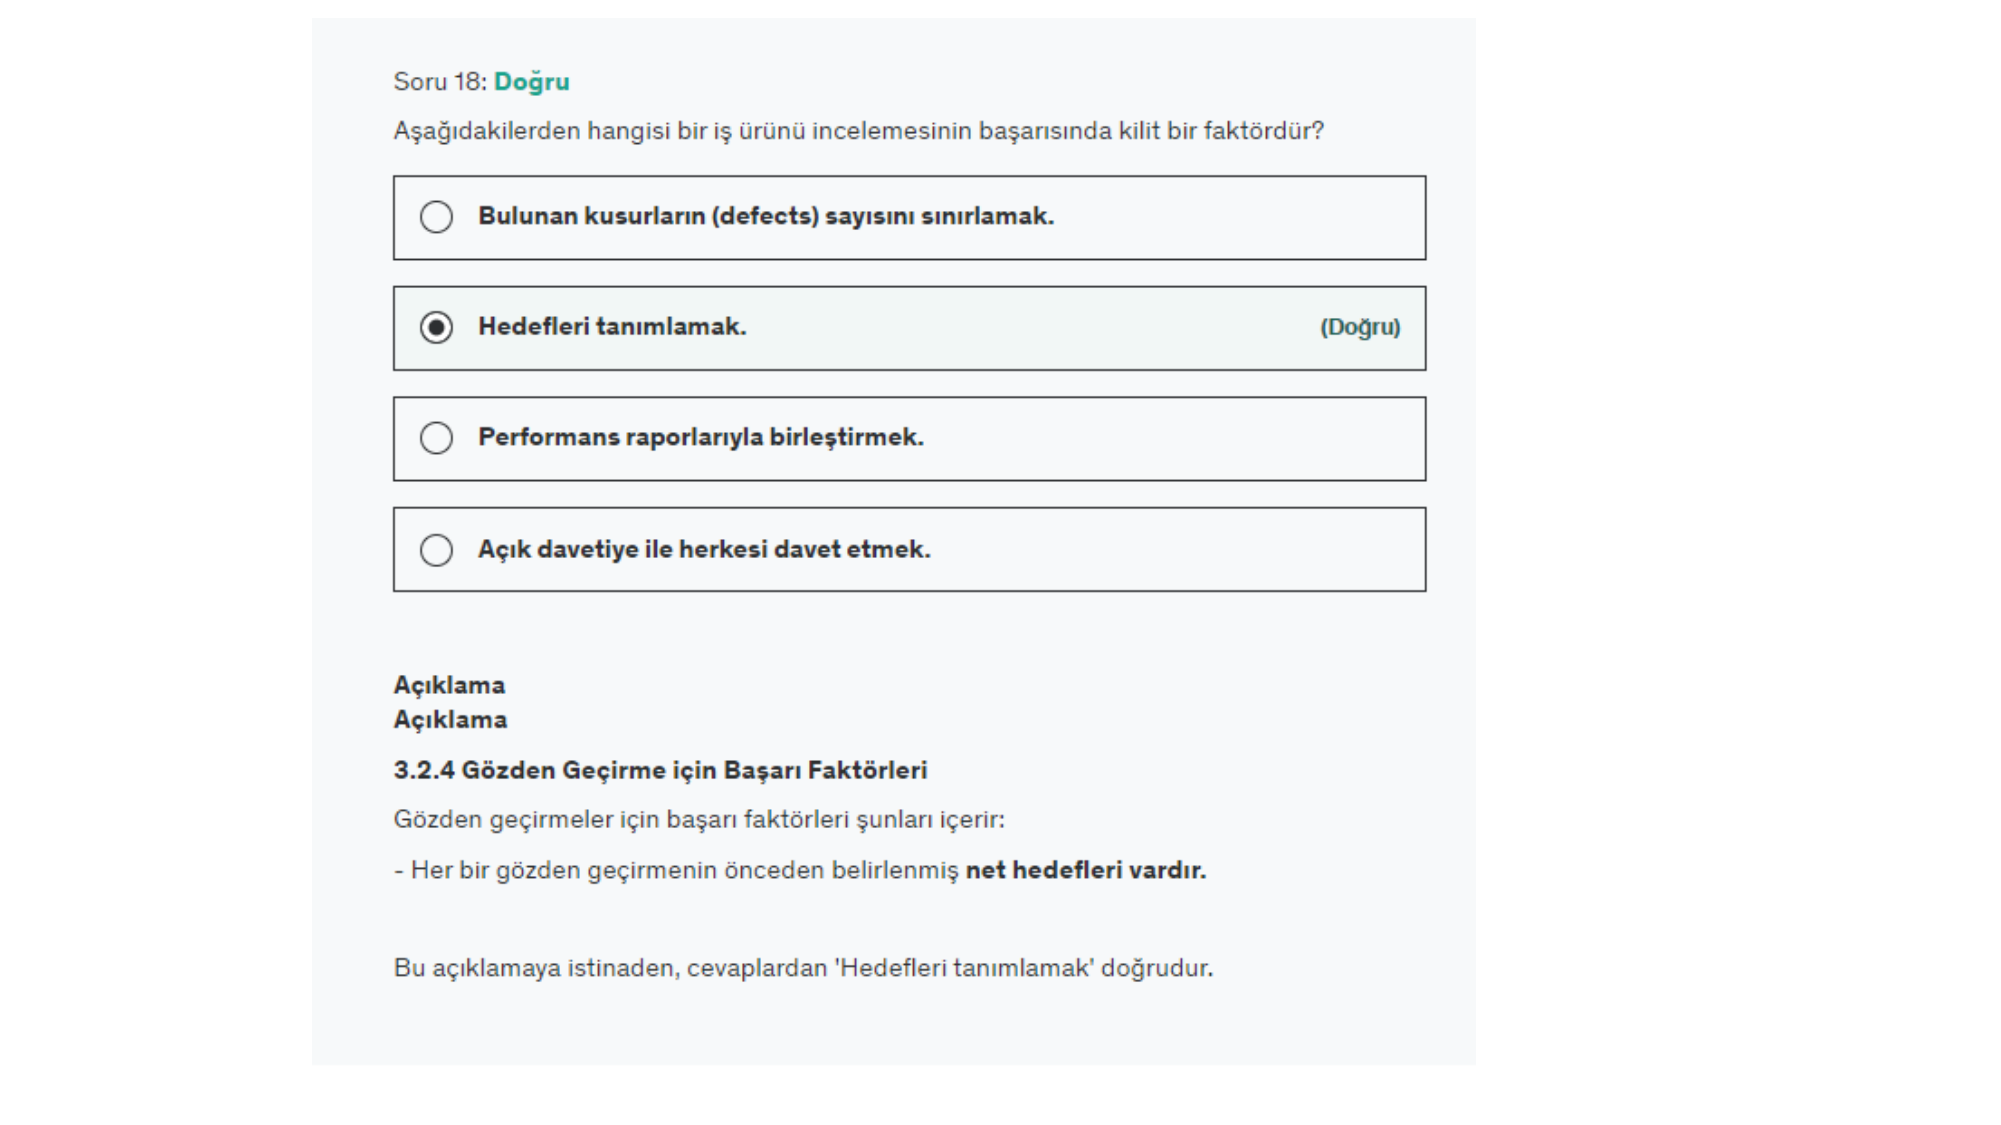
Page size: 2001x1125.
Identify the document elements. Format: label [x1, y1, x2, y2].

list [312, 18, 1476, 1098]
